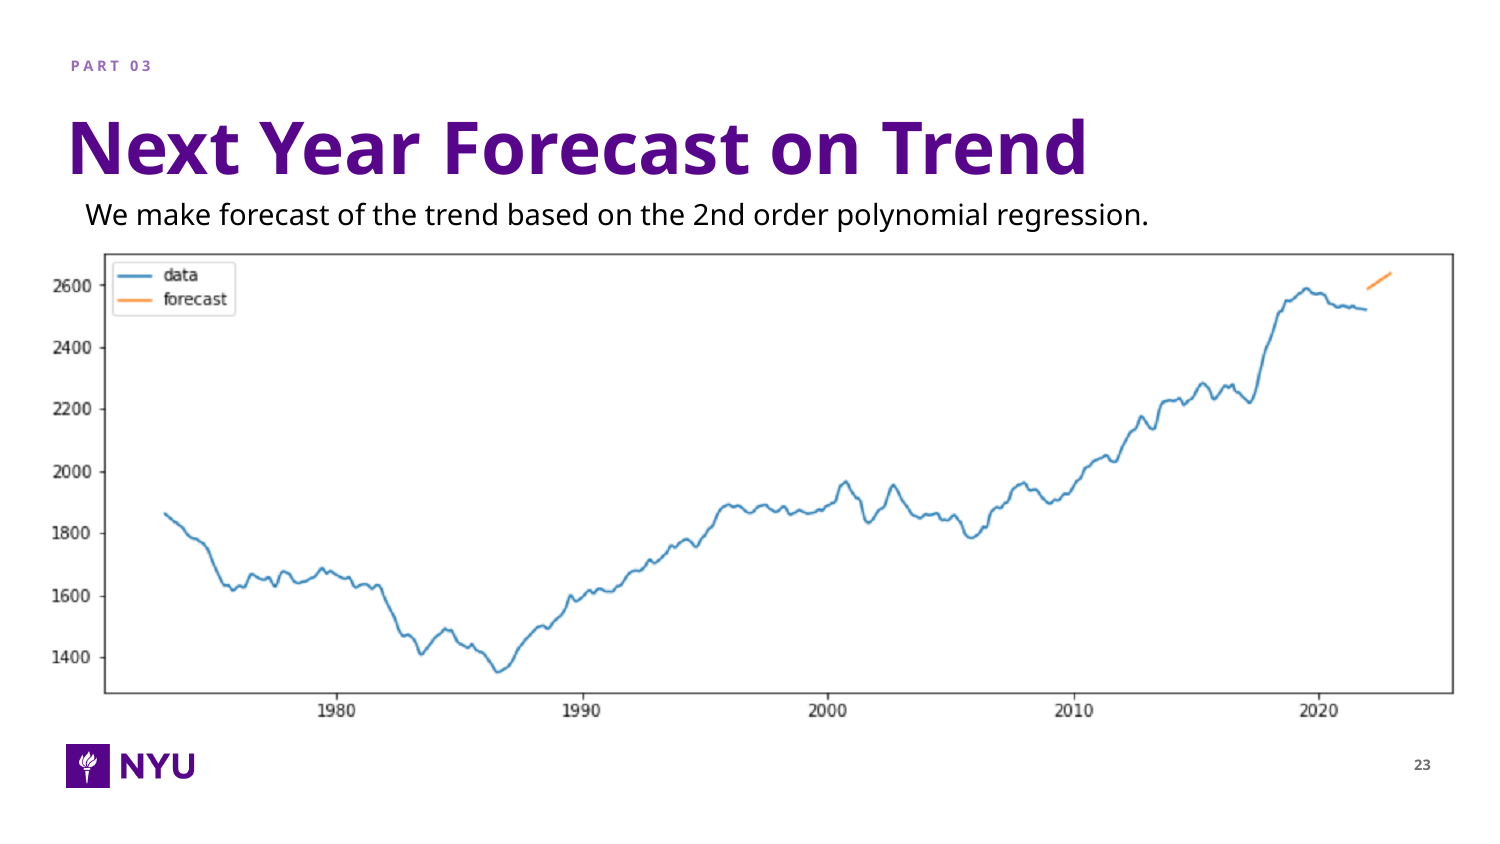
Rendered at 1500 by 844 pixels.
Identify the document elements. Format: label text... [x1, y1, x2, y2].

picture [66, 744, 195, 788]
picture [24, 233, 1476, 738]
text_box We make forecast of the trend based on the 2nd order polynomial regression. [70, 180, 1414, 231]
title Next Year Forecast on Trend [51, 87, 1434, 181]
text_box P A R T 0 3 [55, 41, 456, 92]
